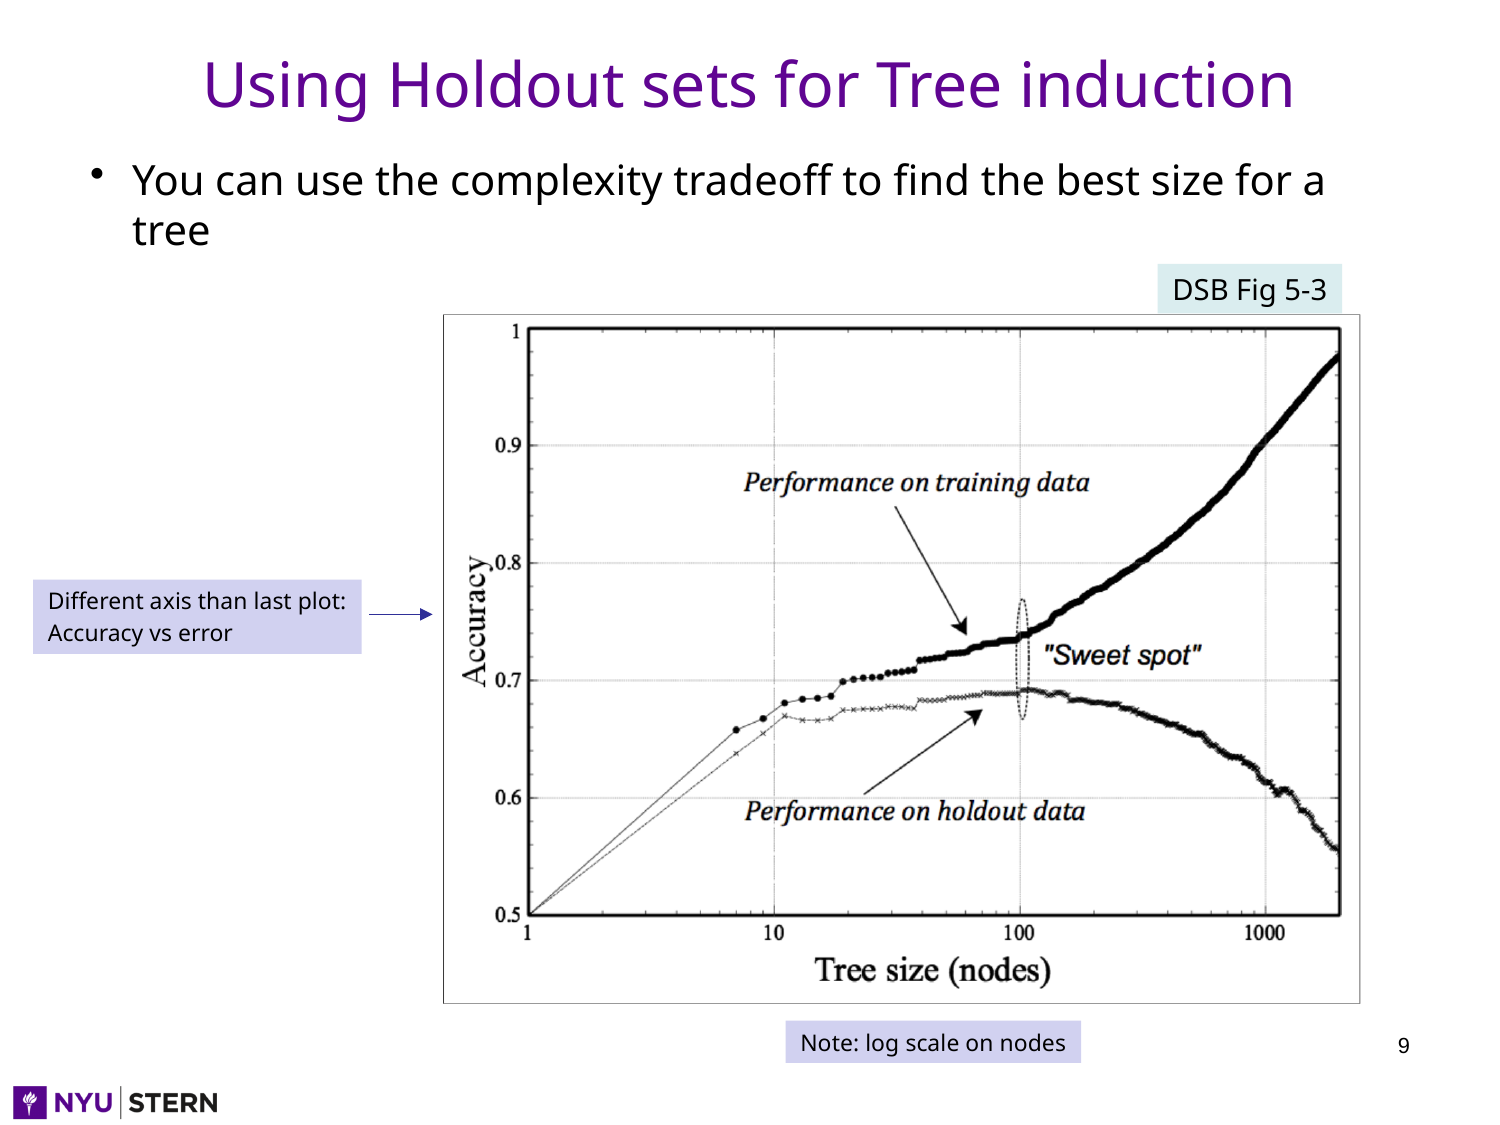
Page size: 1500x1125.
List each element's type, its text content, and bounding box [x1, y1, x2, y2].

picture [432, 302, 1368, 1010]
title Using Holdout sets for Tree induction [75, 22, 1425, 142]
picture [0, 1038, 230, 1125]
list You can use the complexity tradeoff to find the best size for a tree [75, 145, 1402, 266]
text_box Note: log scale on nodes [785, 1020, 1082, 1063]
text_box DSB Fig 5-3 [1157, 263, 1343, 301]
slide_number 9 [1074, 1024, 1426, 1103]
text_box Different axis than last plot: Accuracy vs error [33, 579, 362, 654]
